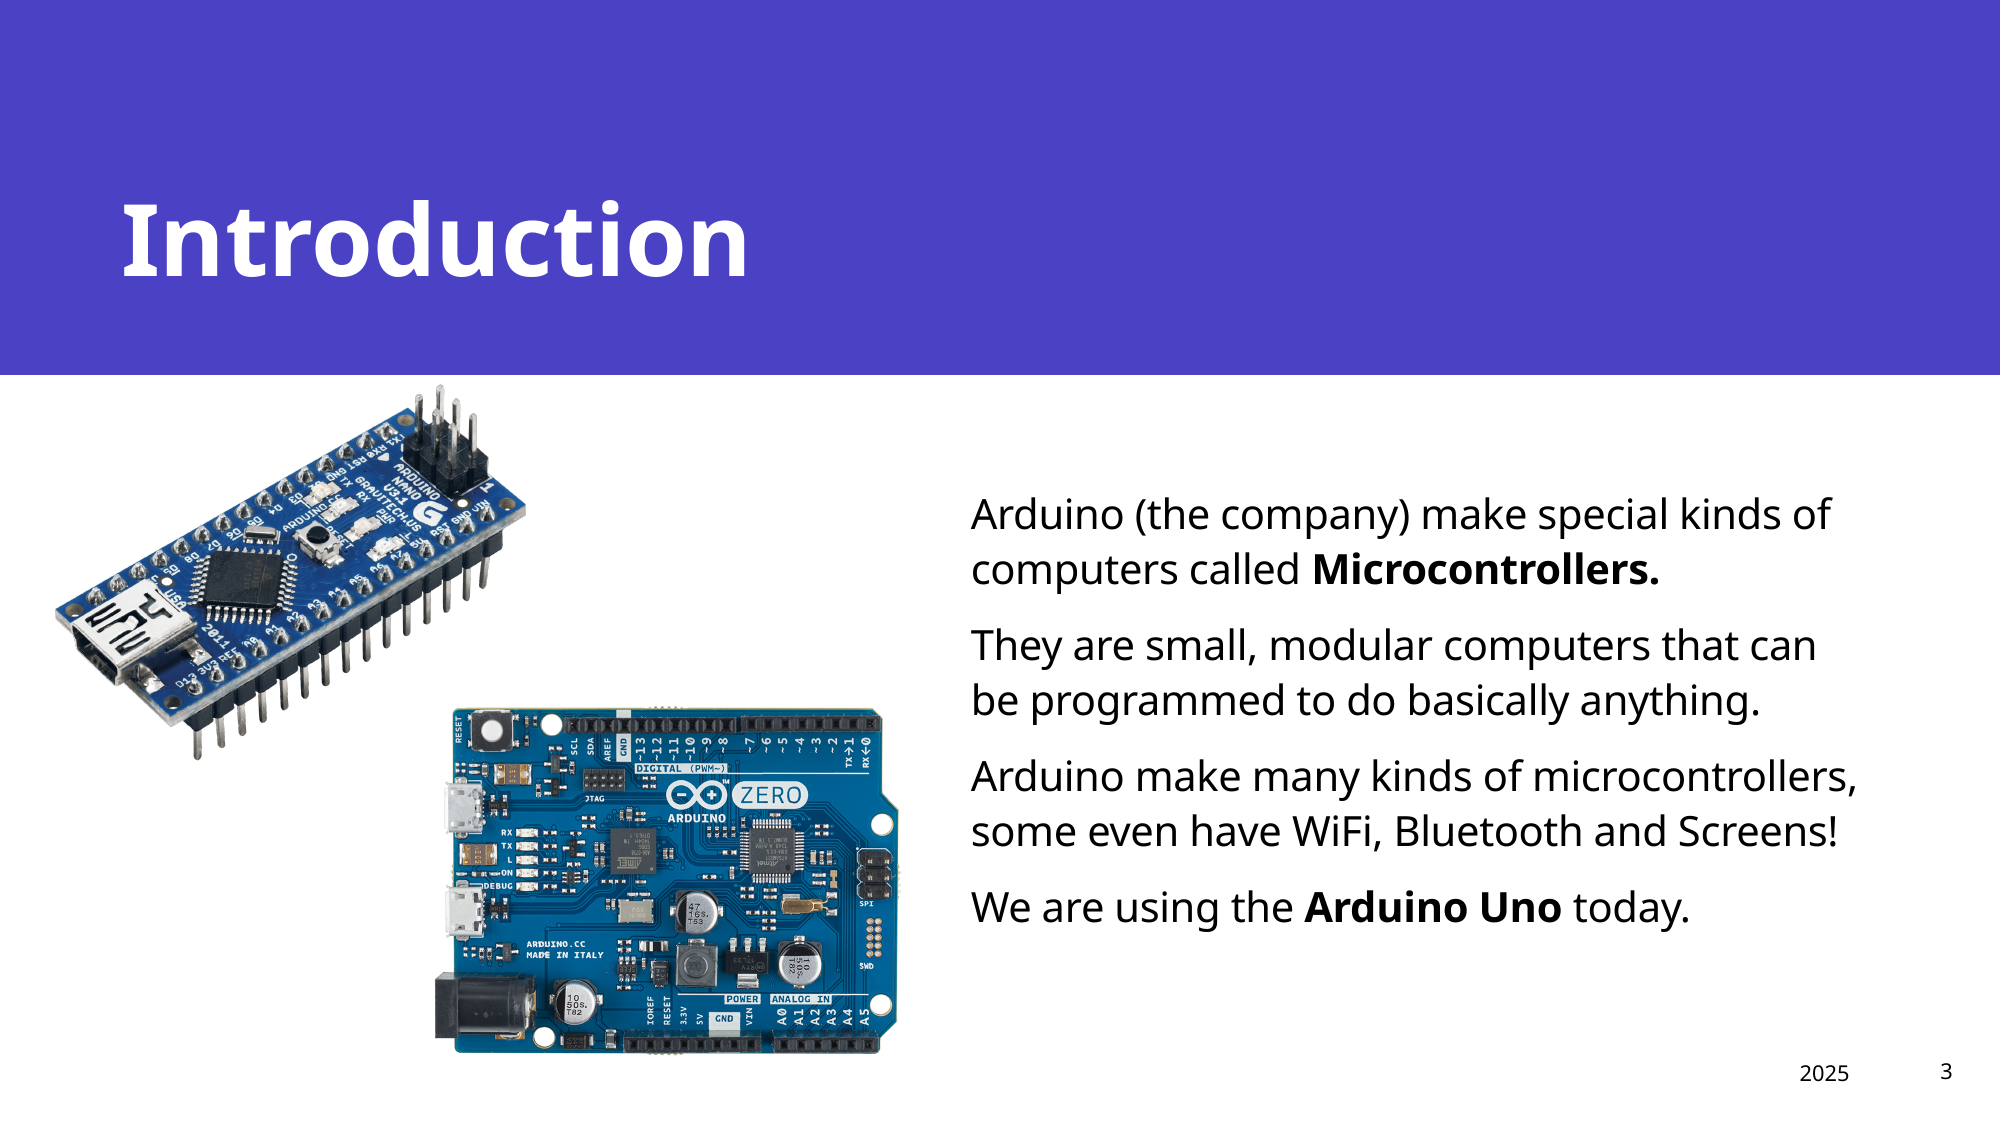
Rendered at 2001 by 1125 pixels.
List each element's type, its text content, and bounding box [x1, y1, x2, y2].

list Arduino (the company) make special kinds of computers called Microcontrollers. They are small, modular computers that can be programmed to do basically anything. Arduino make many kinds of microcontrollers, some even have WiFi, Bluetooth and Screens! We are using the Arduino Uno today. [955, 475, 1877, 1015]
picture [18, 363, 917, 1073]
slide_number 2025 [1150, 1042, 1864, 1103]
slide_number 3 [1864, 1042, 1968, 1103]
title Introduction [106, 59, 1669, 307]
